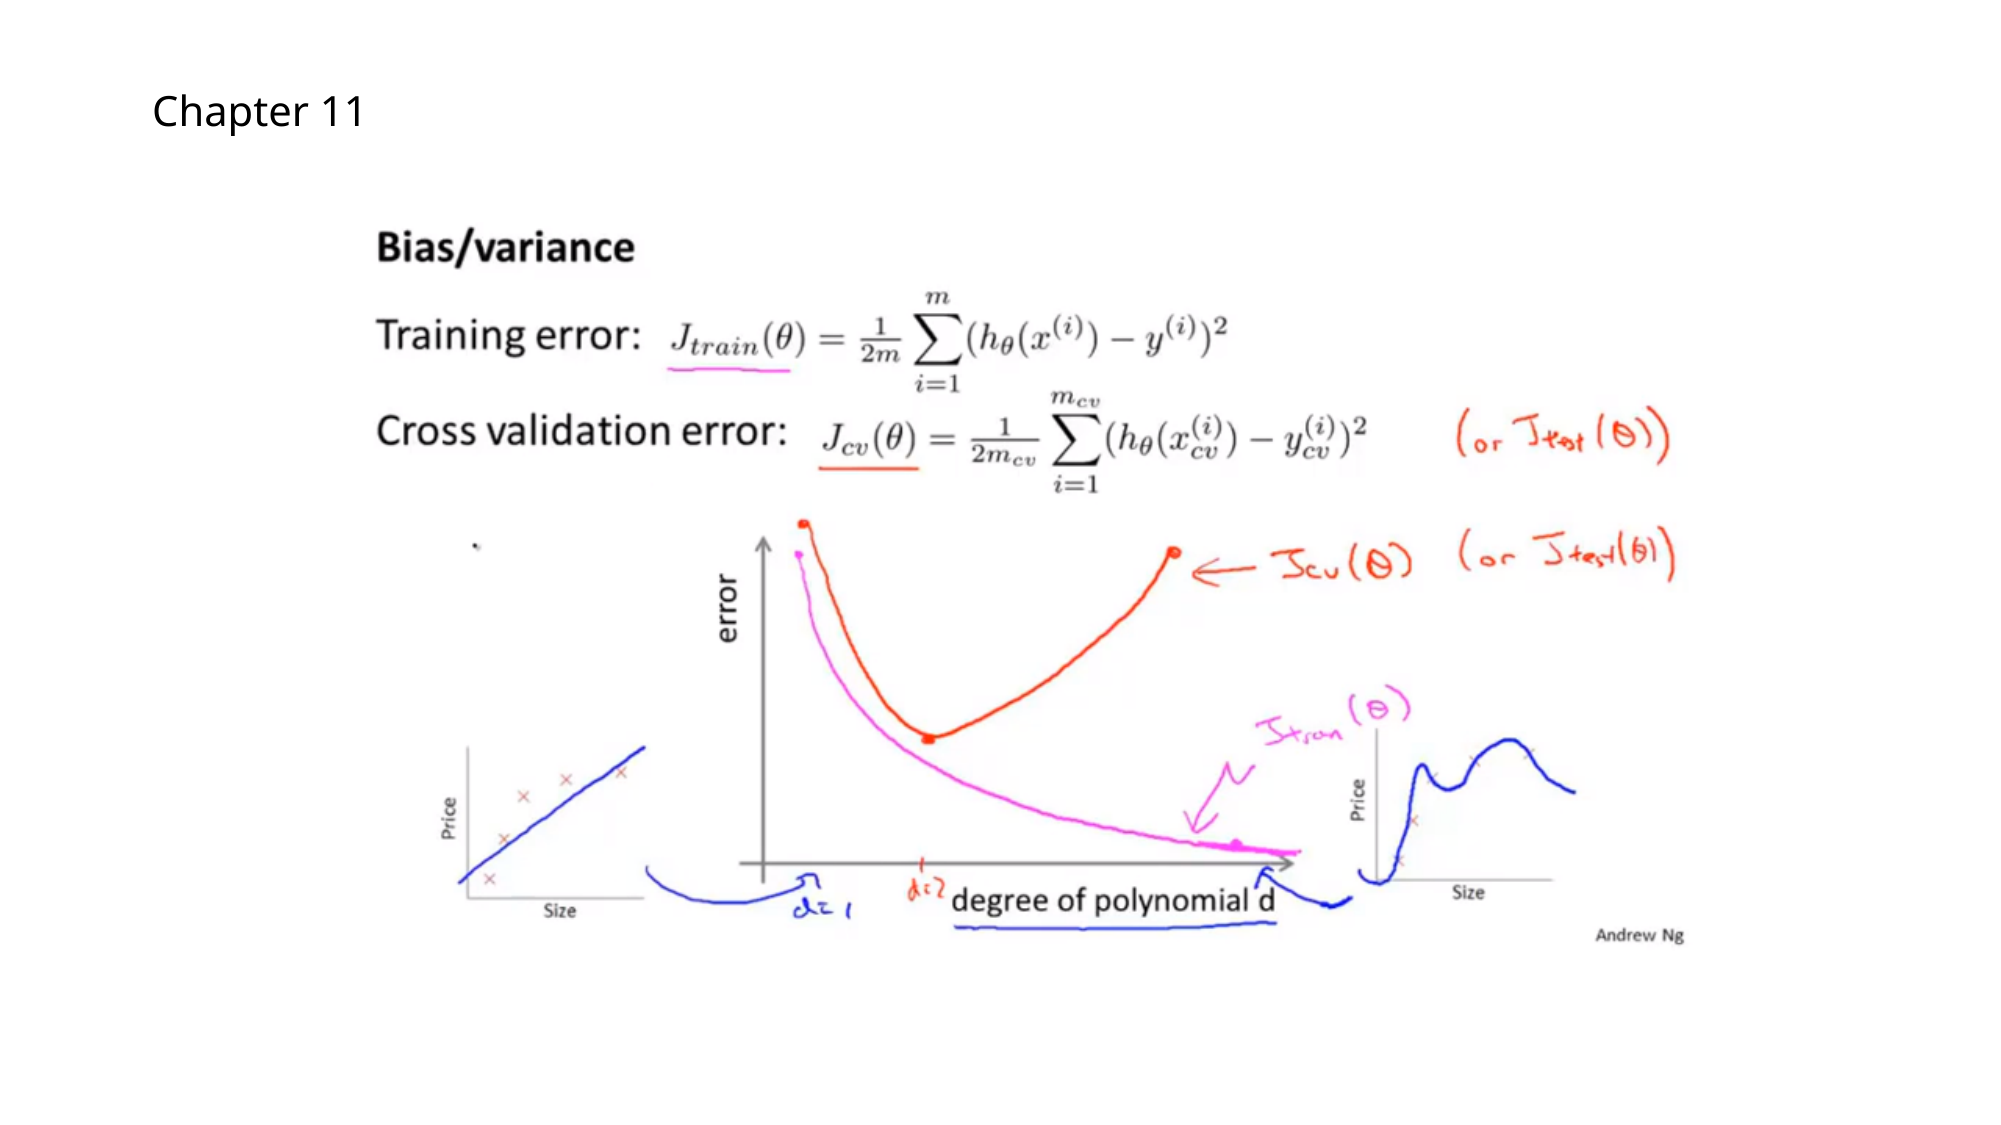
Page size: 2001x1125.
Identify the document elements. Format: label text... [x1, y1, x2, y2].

picture [335, 193, 1728, 954]
text_box Chapter 11 [137, 77, 1926, 193]
